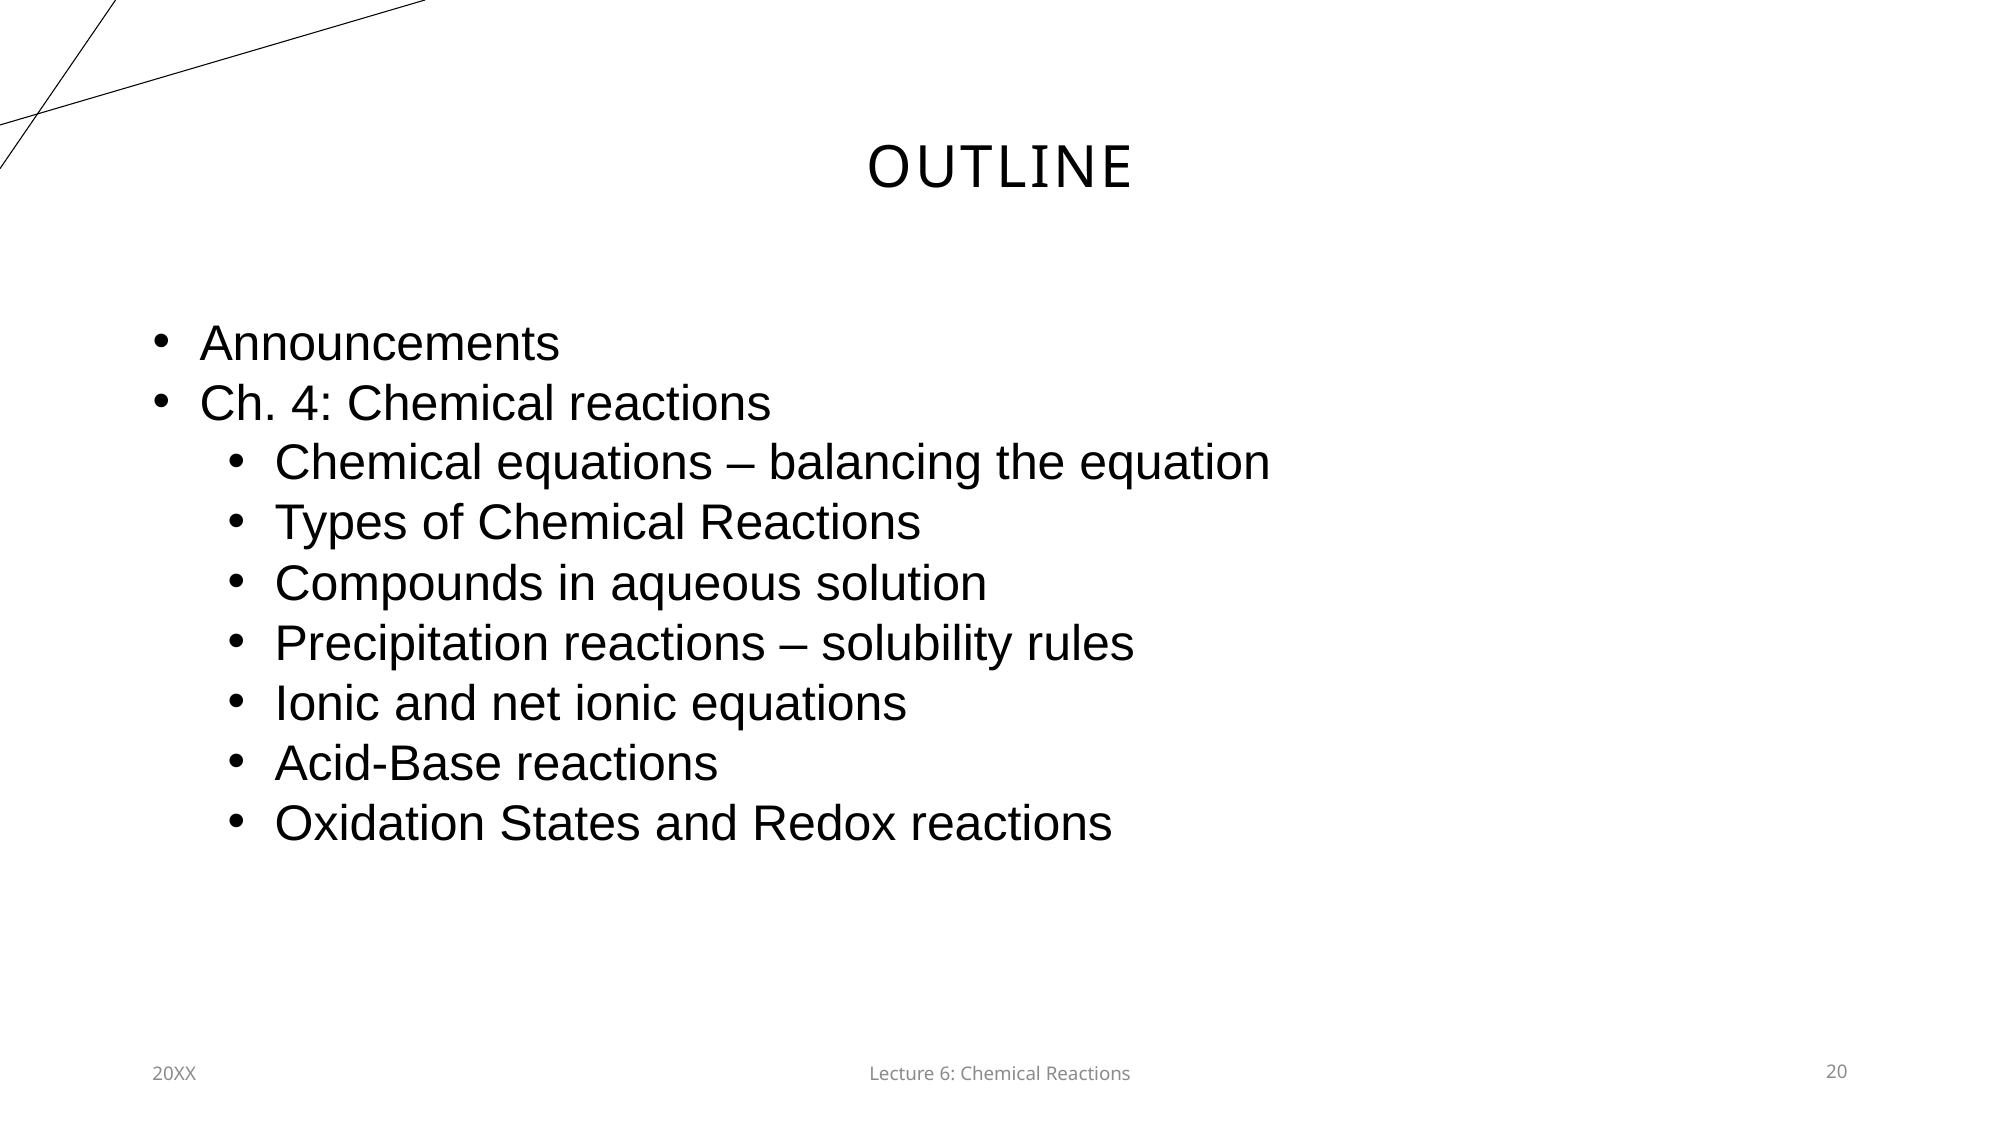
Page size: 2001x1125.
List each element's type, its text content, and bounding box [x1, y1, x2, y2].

footer Lecture 6: Chemical Reactions​ [662, 1042, 1338, 1103]
title Outline [137, 59, 1863, 278]
slide_number 20XX [137, 1042, 588, 1103]
slide_number 20 [1412, 1042, 1863, 1103]
text_box Announcements Ch. 4: Chemical reactions Chemical equations – balancing the equation Types of Chemical Reactions Compounds in aqueous solution Precipitation reactions – solubility rules Ionic and net ionic equations Acid-Base reactions Oxidation States and Redox reactions [137, 302, 1858, 858]
